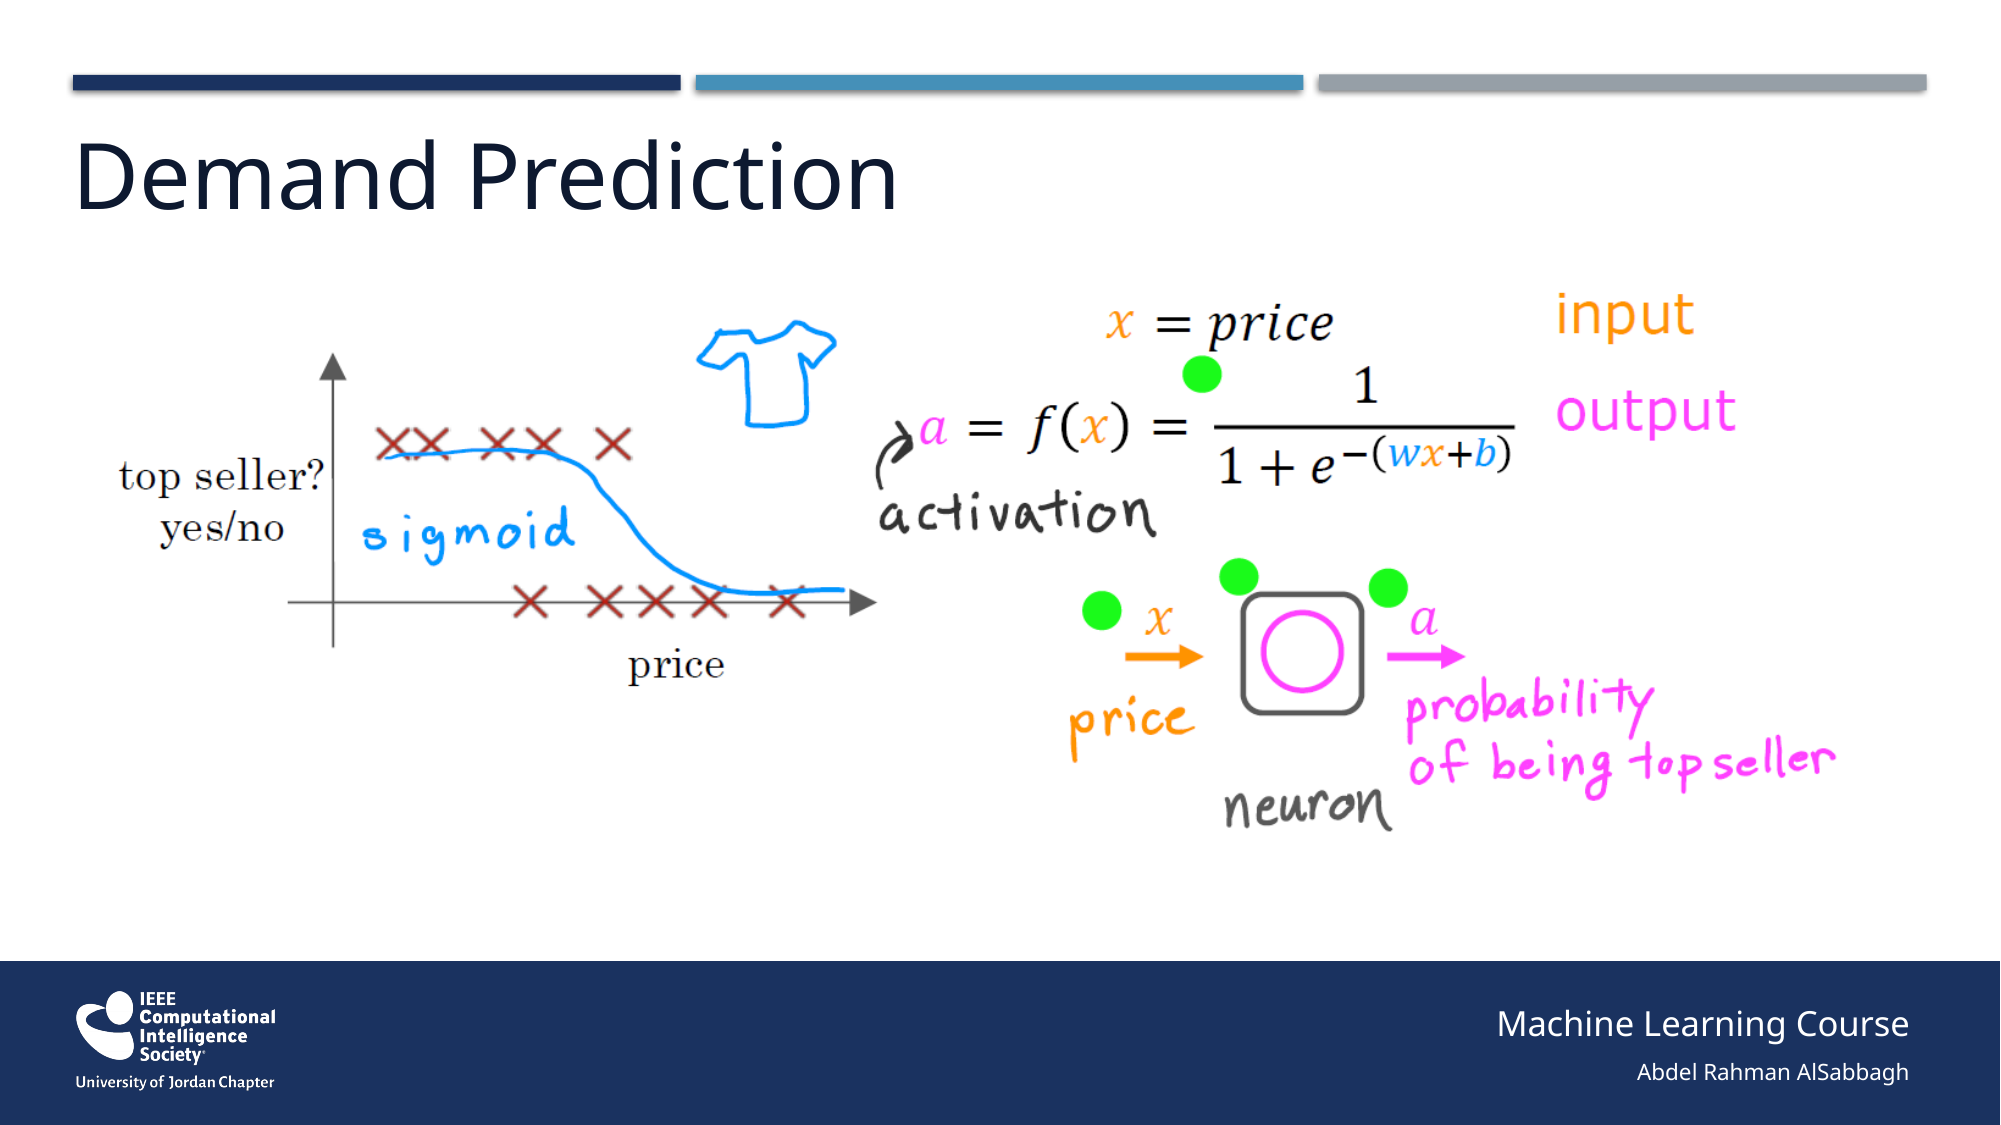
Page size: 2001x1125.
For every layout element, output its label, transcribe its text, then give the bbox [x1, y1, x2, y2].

picture [74, 991, 276, 1092]
picture [94, 281, 1906, 863]
text_box [0, 961, 2000, 1125]
text_box Demand Prediction [57, 110, 1862, 225]
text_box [74, 253, 1926, 891]
list Machine Learning Course Abdel Rahman AlSabbagh [278, 993, 1925, 1093]
